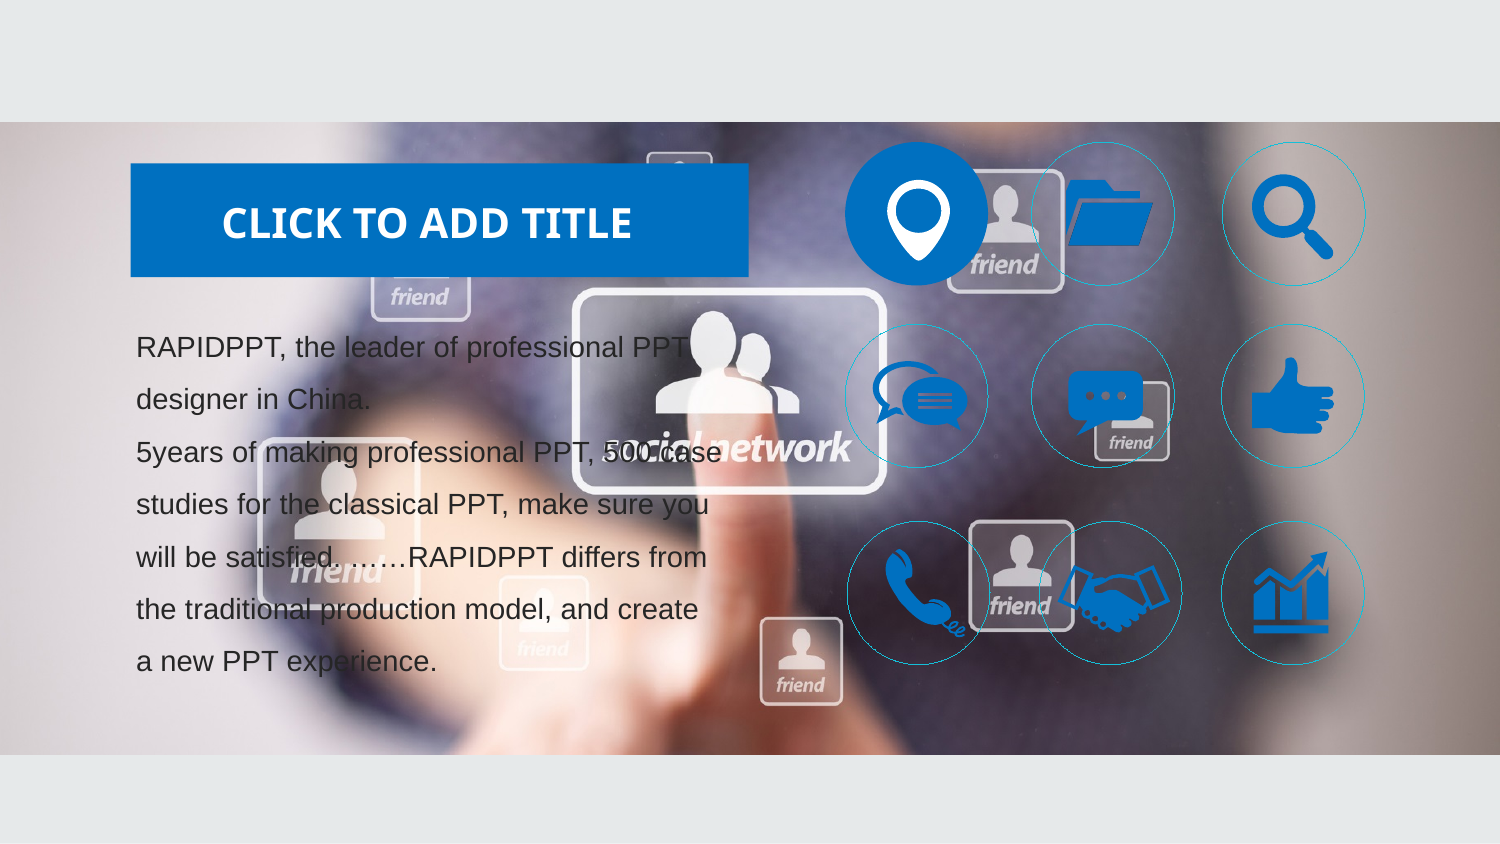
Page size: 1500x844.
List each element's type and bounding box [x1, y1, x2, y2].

text_box [121, 141, 1366, 683]
picture [0, 122, 1500, 755]
